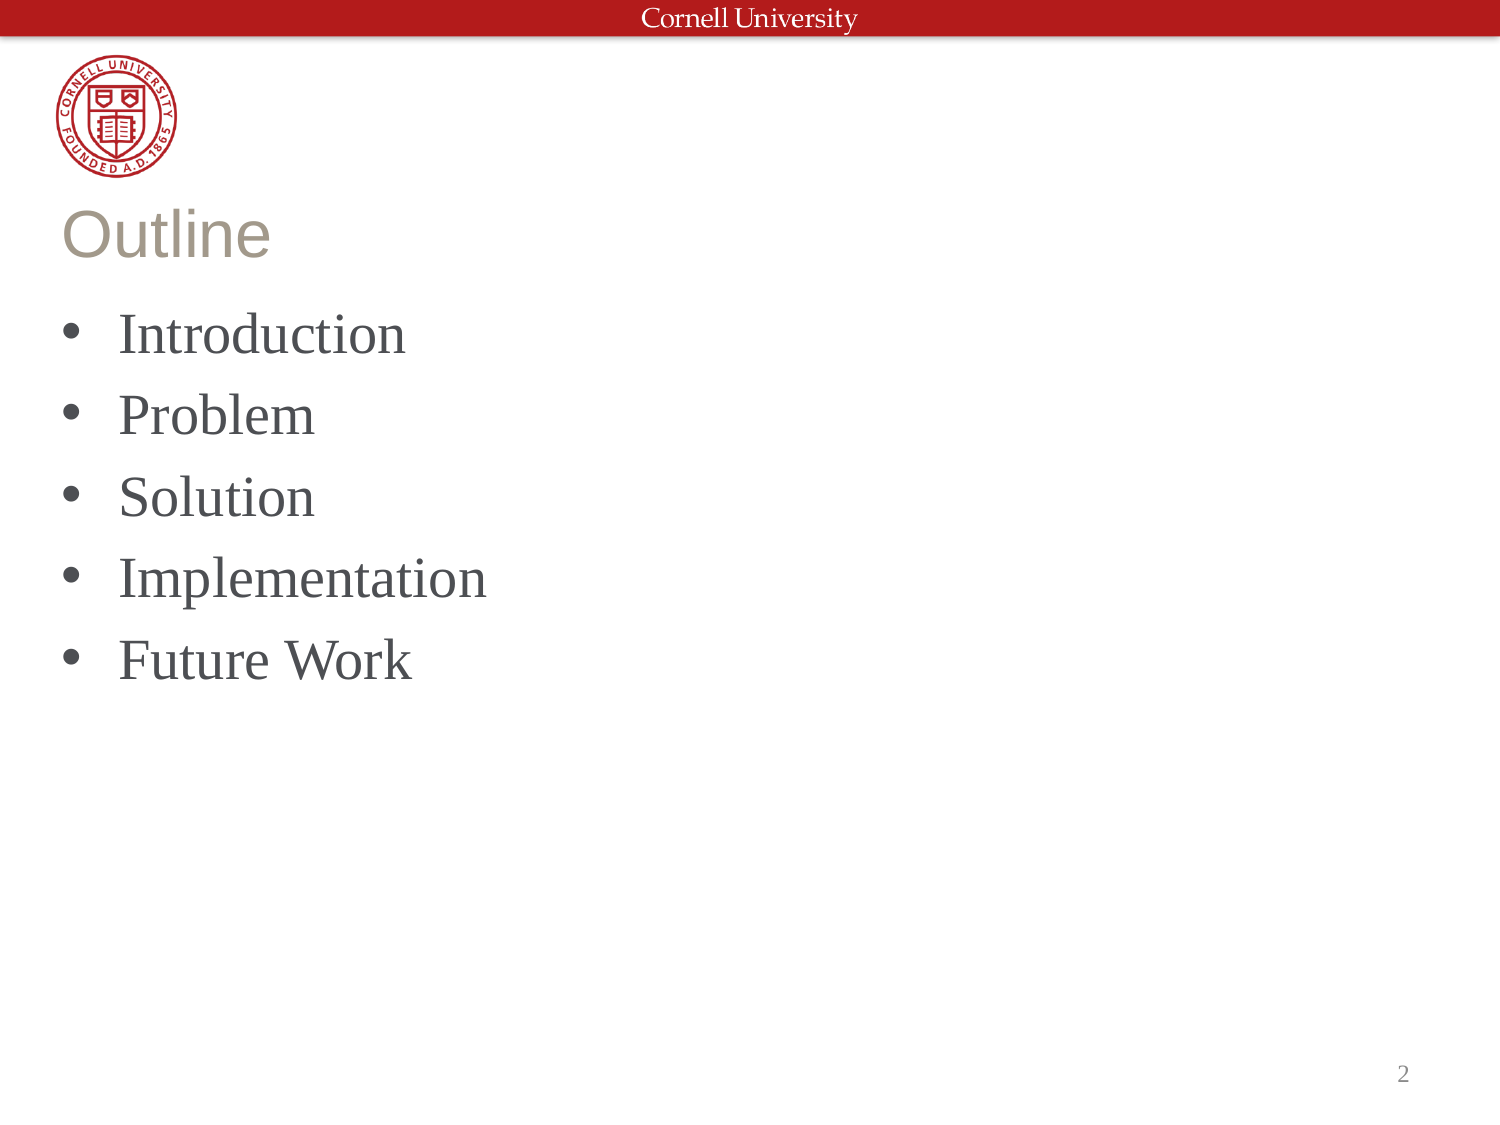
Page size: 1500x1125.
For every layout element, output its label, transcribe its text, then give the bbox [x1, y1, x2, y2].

title Outline [46, 174, 1471, 288]
slide_number 2 [1074, 1042, 1425, 1103]
picture [635, 0, 858, 60]
list Introduction Problem Solution Implementation Future Work [46, 288, 1471, 944]
picture [50, 50, 195, 174]
